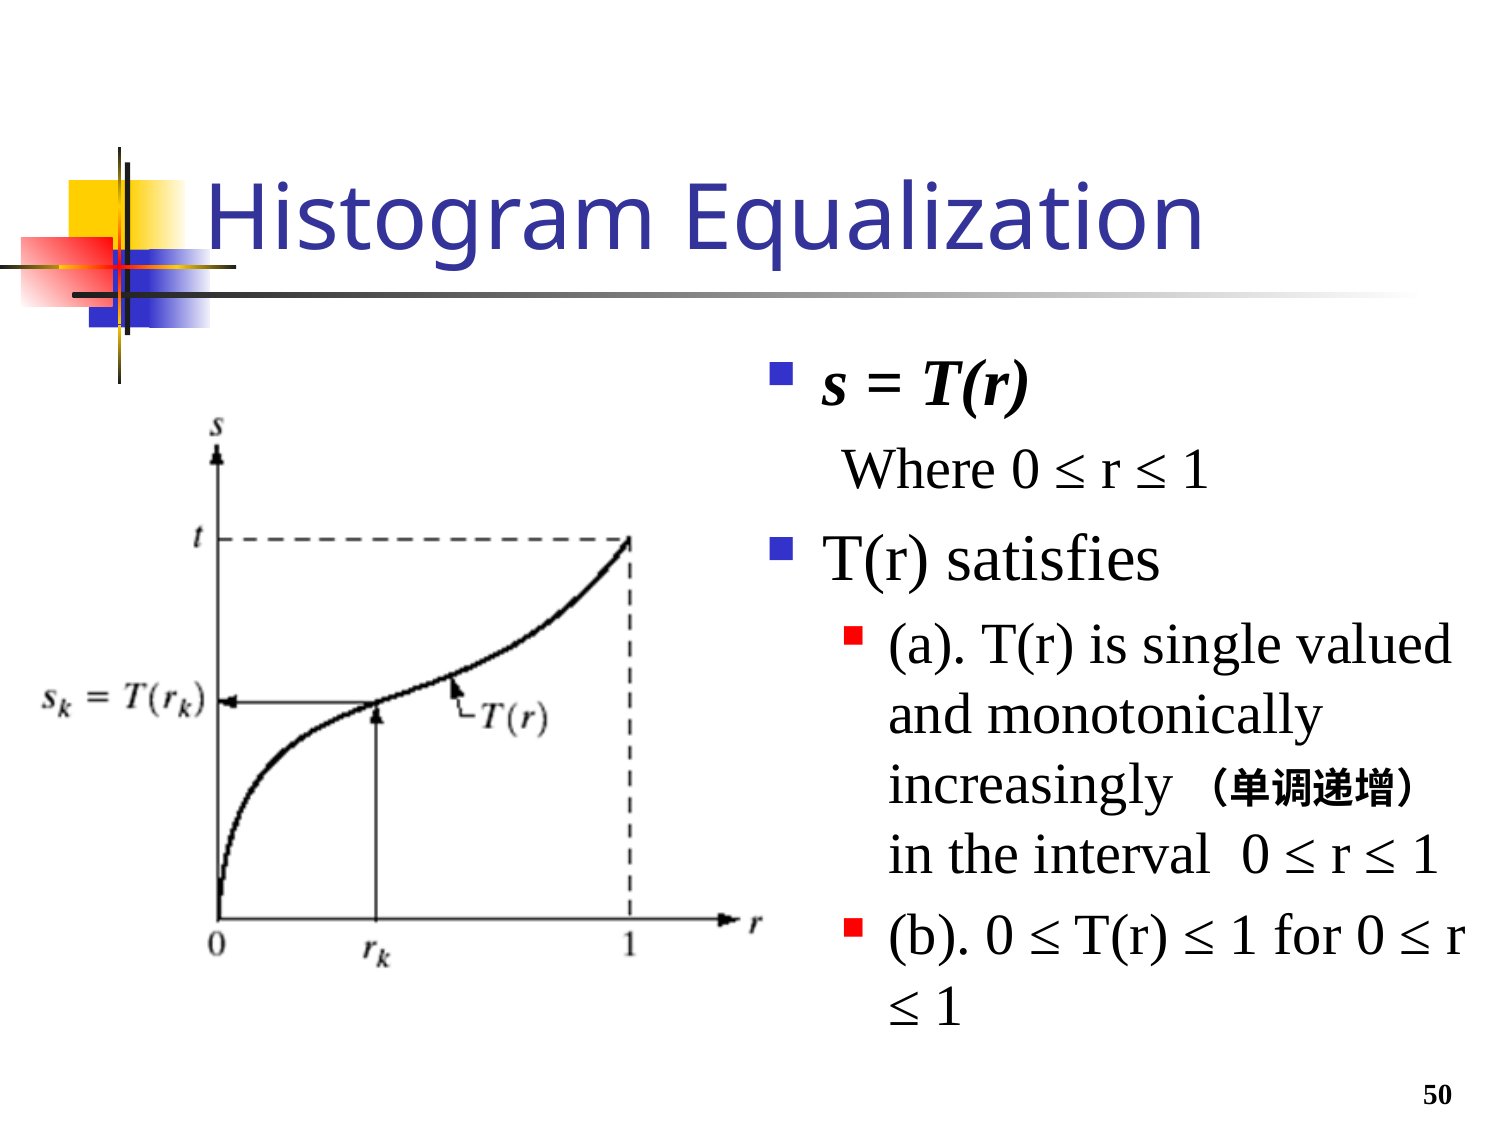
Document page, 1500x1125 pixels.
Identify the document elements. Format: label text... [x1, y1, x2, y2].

title Histogram Equalization [188, 34, 1468, 276]
slide_number 50 [1154, 1042, 1468, 1118]
list s = T(r) Where 0 ≤ r ≤ 1 T(r) satisfies (a). T(r) is single valued and monotonically increasingly（单调递增） in the interval 0 ≤ r ≤ 1 (b). 0 ≤ T(r) ≤ 1 for 0 ≤ r ≤ 1 [751, 330, 1483, 1007]
picture [29, 396, 790, 975]
